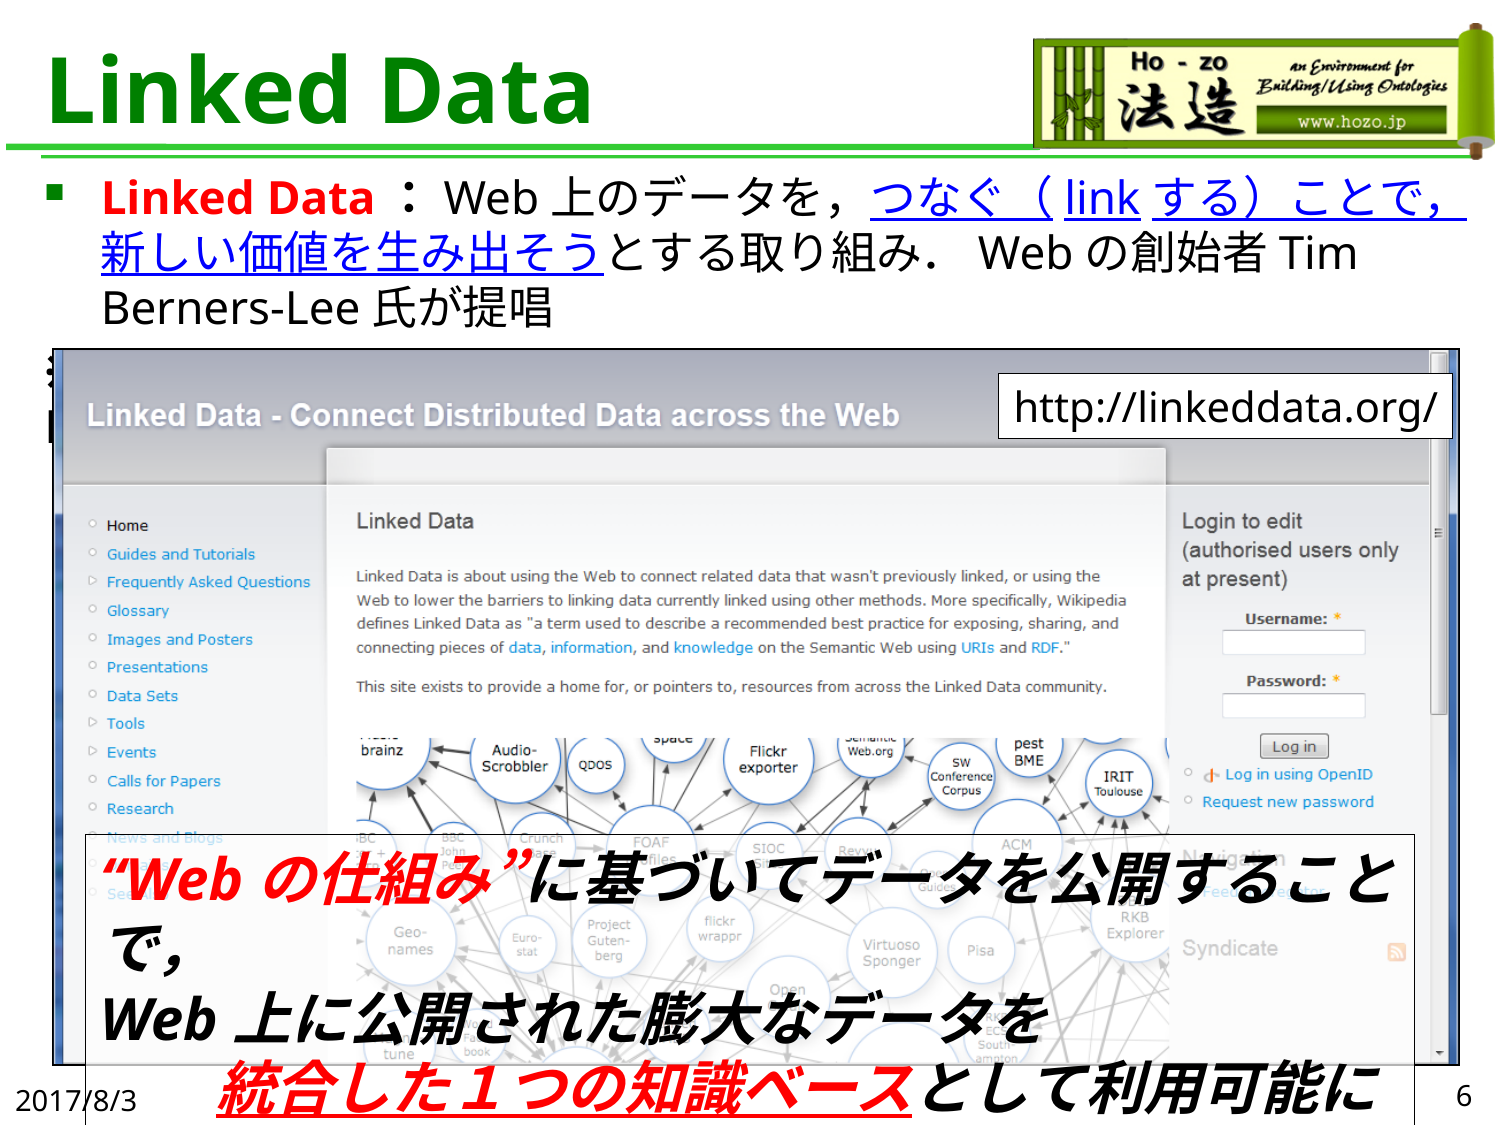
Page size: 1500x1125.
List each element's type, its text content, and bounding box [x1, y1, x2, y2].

slide_number 6 [1174, 1049, 1488, 1125]
picture [1033, 23, 1495, 160]
text_box “Webの仕組み”に基づいてデータを公開することで， Web上に公開された膨大なデータを 統合した１つの知識ベースとして利用可能にする． [313, 1074, 1174, 1125]
title Linked Data [29, 23, 843, 150]
picture [52, 349, 1459, 1065]
list Linked Data：Web上のデータを，つなぐ（linkする）ことで，新しい価値を生み出そうとする取り組み．Webの創始者Tim Berners-Lee氏が提唱 ※ Linked Open Data(LOD)：オープンな形で公開されたLinked Data [29, 160, 1483, 362]
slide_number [0, 1049, 313, 1125]
